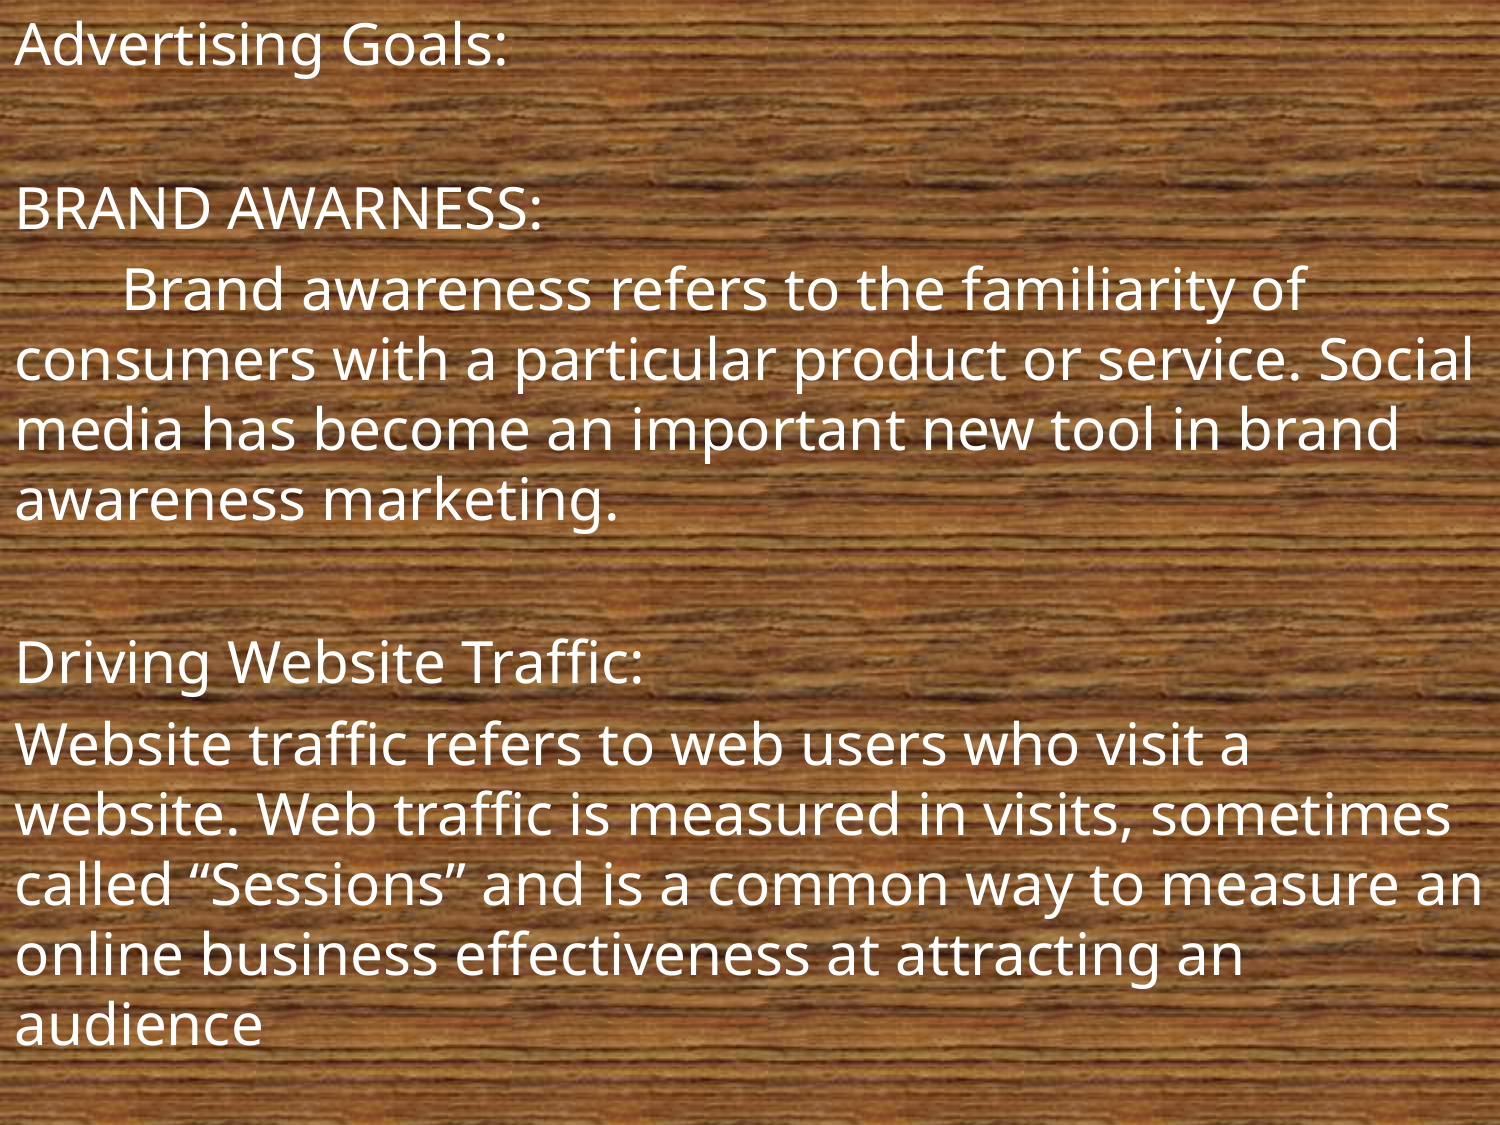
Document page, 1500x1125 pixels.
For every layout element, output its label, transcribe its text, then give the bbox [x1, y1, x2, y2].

list Advertising Goals: BRAND AWARNESS: Brand awareness refers to the familiarity of consumers with a particular product or service. Social media has become an important new tool in brand awareness marketing. Driving Website Traffic: Website traffic refers to web users who visit a website. Web traffic is measured in visits, sometimes called “Sessions” and is a common way to measure an online business effectiveness at attracting an audience [0, 0, 1500, 1125]
